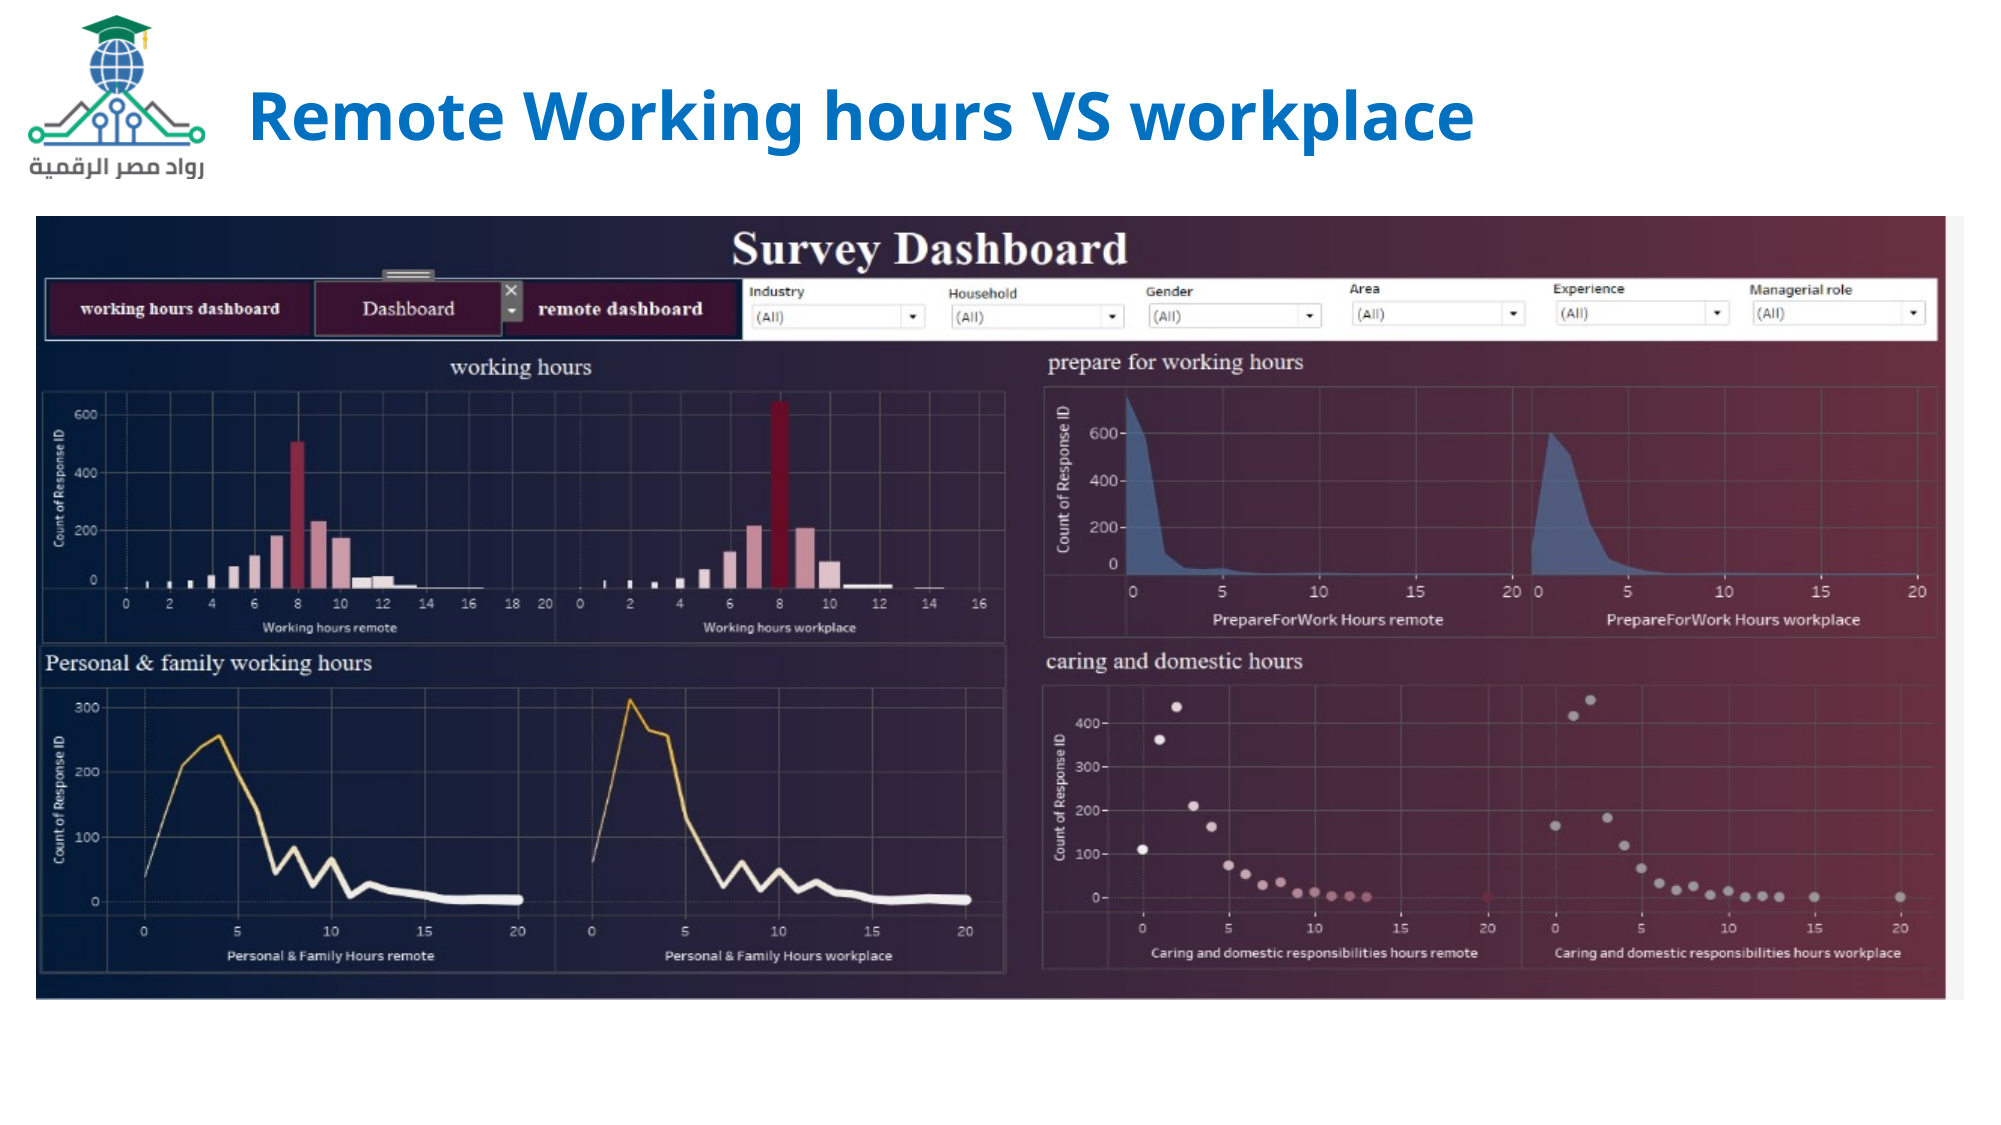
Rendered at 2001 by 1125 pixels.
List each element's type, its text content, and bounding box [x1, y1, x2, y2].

text_box Remote Working hours VS workplace [232, 66, 1989, 161]
picture [35, 216, 1965, 1000]
picture [28, 15, 206, 180]
